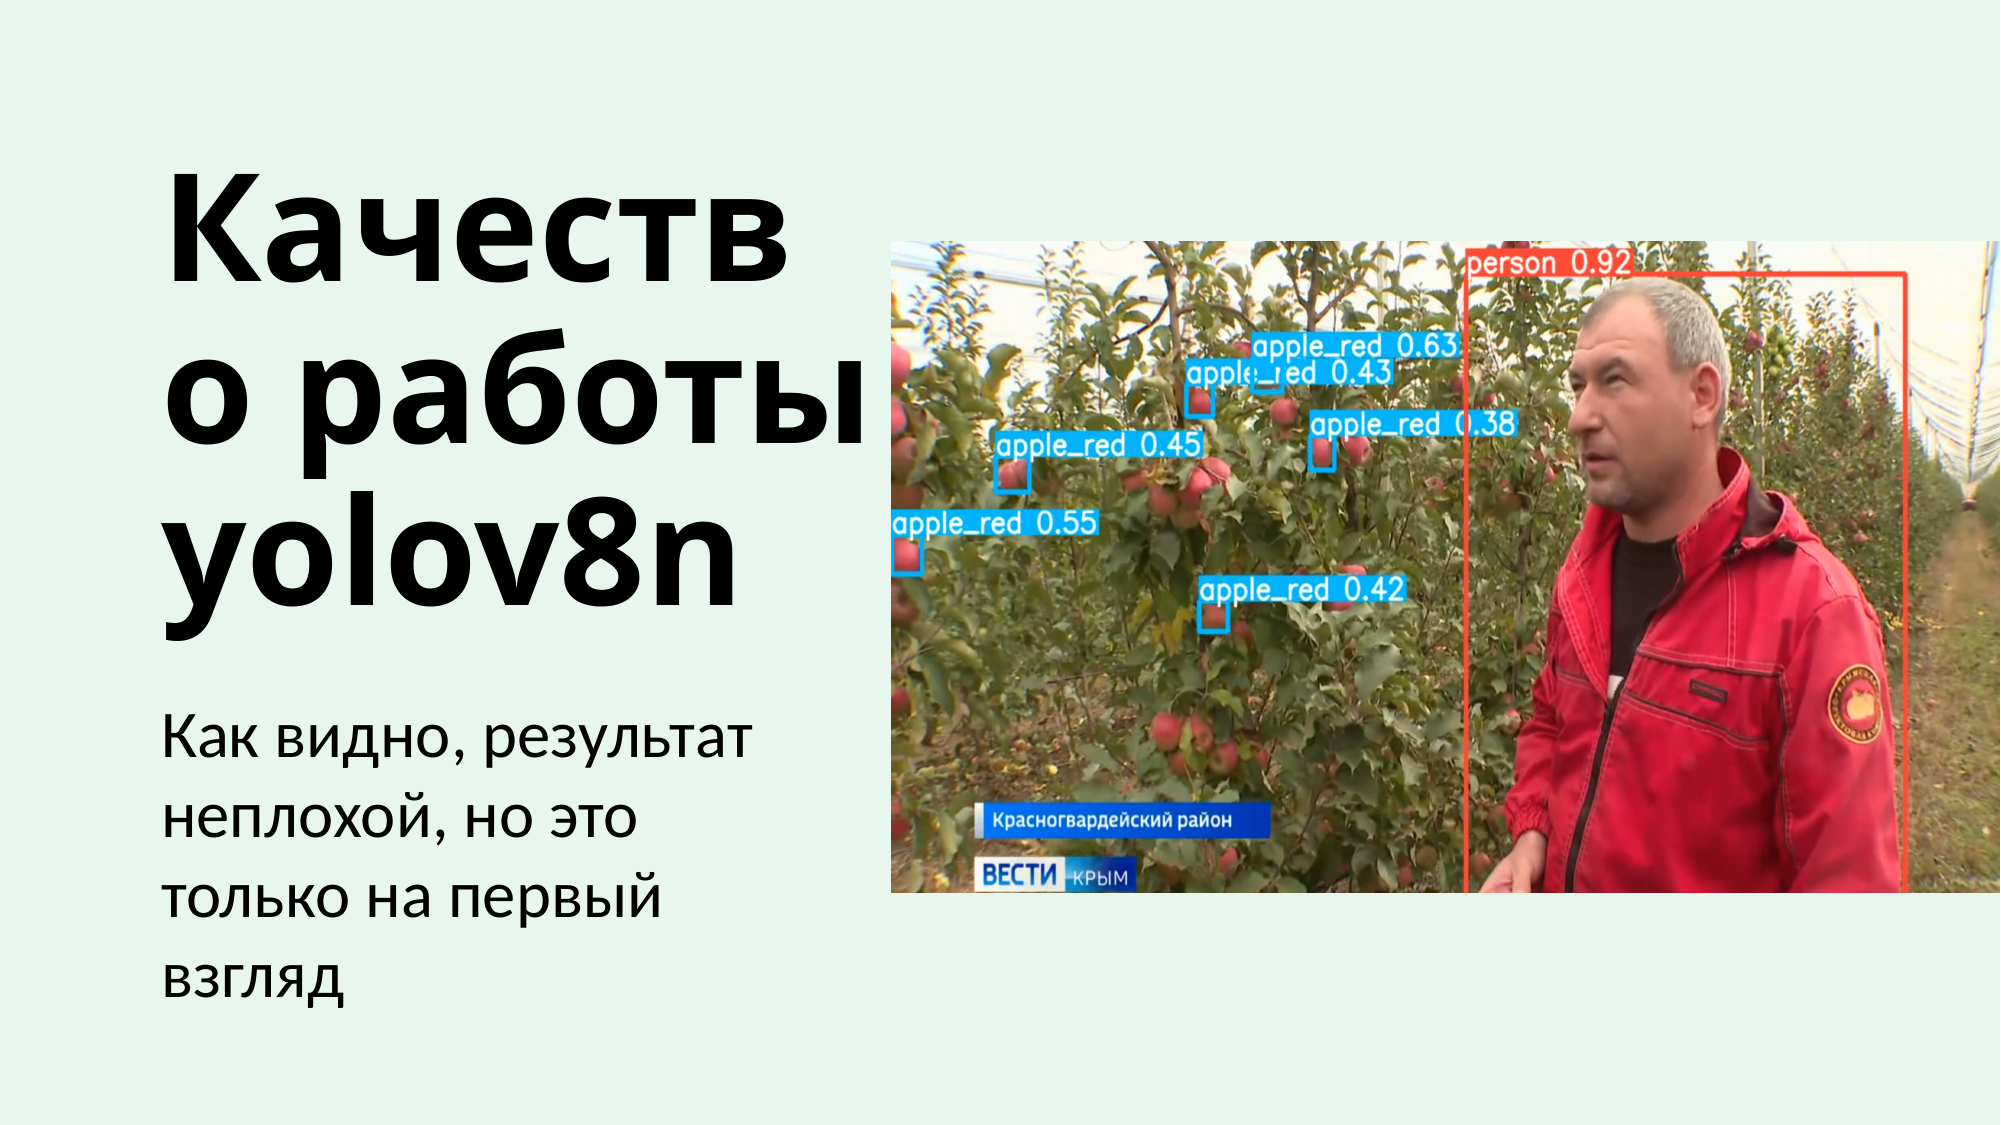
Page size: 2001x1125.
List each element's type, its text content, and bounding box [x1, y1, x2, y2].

picture [890, 241, 2000, 893]
text_box Качество работы yolov8n [146, 147, 891, 642]
text_box Как видно, результат неплохой, но это только на первый взгляд [146, 683, 777, 1018]
picture [893, 517, 906, 534]
picture [894, 517, 923, 572]
